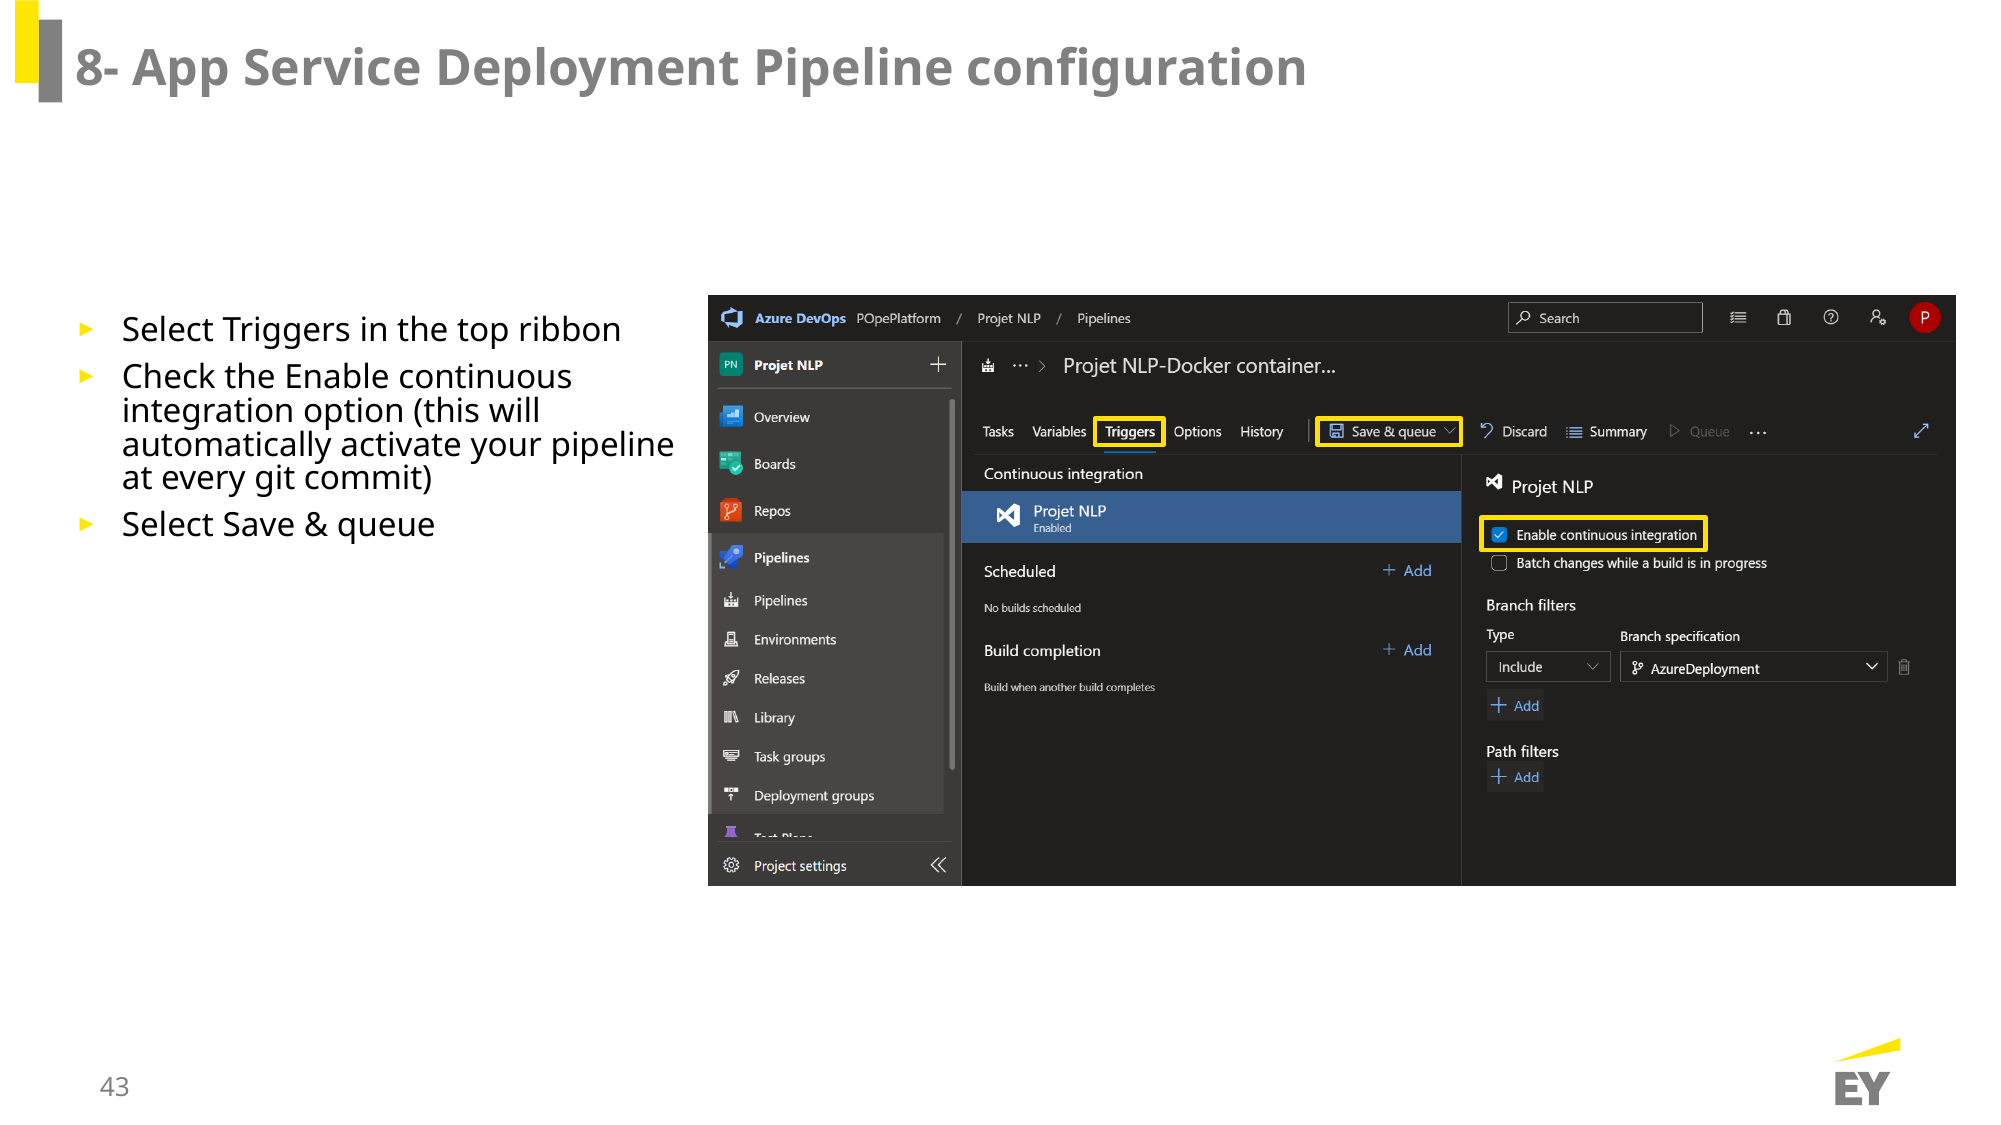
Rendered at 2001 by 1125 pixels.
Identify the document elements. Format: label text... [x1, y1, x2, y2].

text_box [13, 0, 41, 85]
text_box Select Triggers in the top ribbon Check the Enable continuous integration option (this will automatically activate your pipeline at every git commit) Select Save & queue [74, 308, 683, 544]
text_box [37, 18, 64, 104]
picture [708, 294, 1957, 886]
title 8- App Service Deployment Pipeline configuration [75, 45, 1933, 103]
